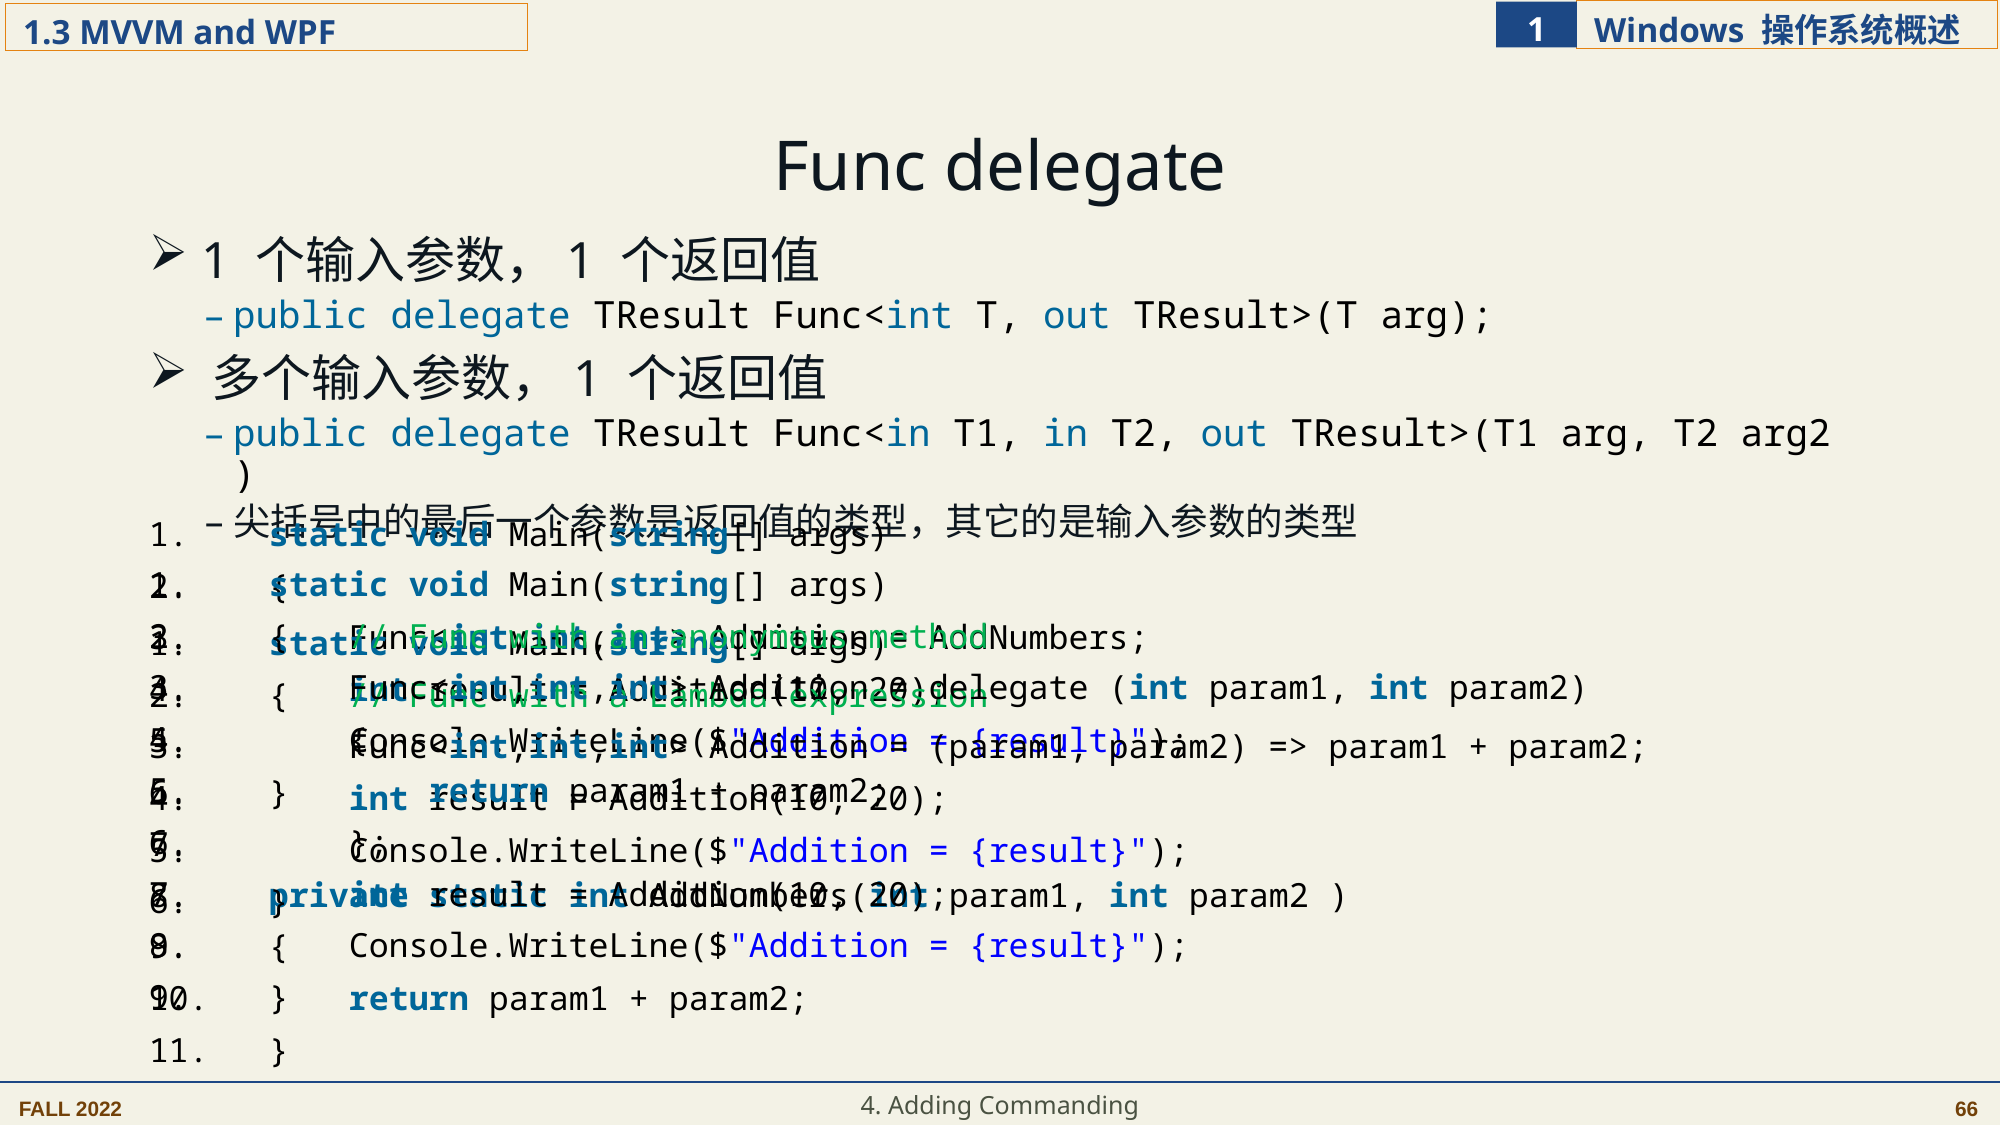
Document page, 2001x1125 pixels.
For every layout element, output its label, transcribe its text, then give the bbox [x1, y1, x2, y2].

list 1 个输入参数，1 个返回值 public delegate TResult Func<int T, out TResult>(T arg); 多个输入参数，1 个返回值 public delegate TResult Func<in T1, in T2, out TResult>(T1 arg, T2 arg2) 尖括号中的最后一个参数是返回值的类型，其它的是输入参数的类型 [137, 229, 1863, 512]
text_box 4. Adding Commanding [249, 1083, 1751, 1125]
title Func delegate [137, 59, 1863, 229]
text_box static void Main(string[] args) { Func<int,int,int> Addition = AddNumbers; int result = Addition(10, 20); Console.WriteLine($"Addition = {result}"); } private static int AddNumbers(int param1, int param2 ) { return param1 + param2; } [137, 512, 1863, 562]
text_box static void Main(string[] args) { // Func with an anonymous method Func<int,int,int> Addition = delegate (int param1, int param2) { return param1 + param2; }; int result = Addition(10, 20); Console.WriteLine($"Addition = {result}"); } [137, 562, 1863, 1025]
text_box static void Main(string[] args) { Func<int,int,int> Addition = AddNumbers; int result = Addition(10, 20); Console.WriteLine($"Addition = {result}"); } private static int AddNumbers(int param1, int param2 ) { return param1 + param2; } [137, 1025, 1863, 1083]
